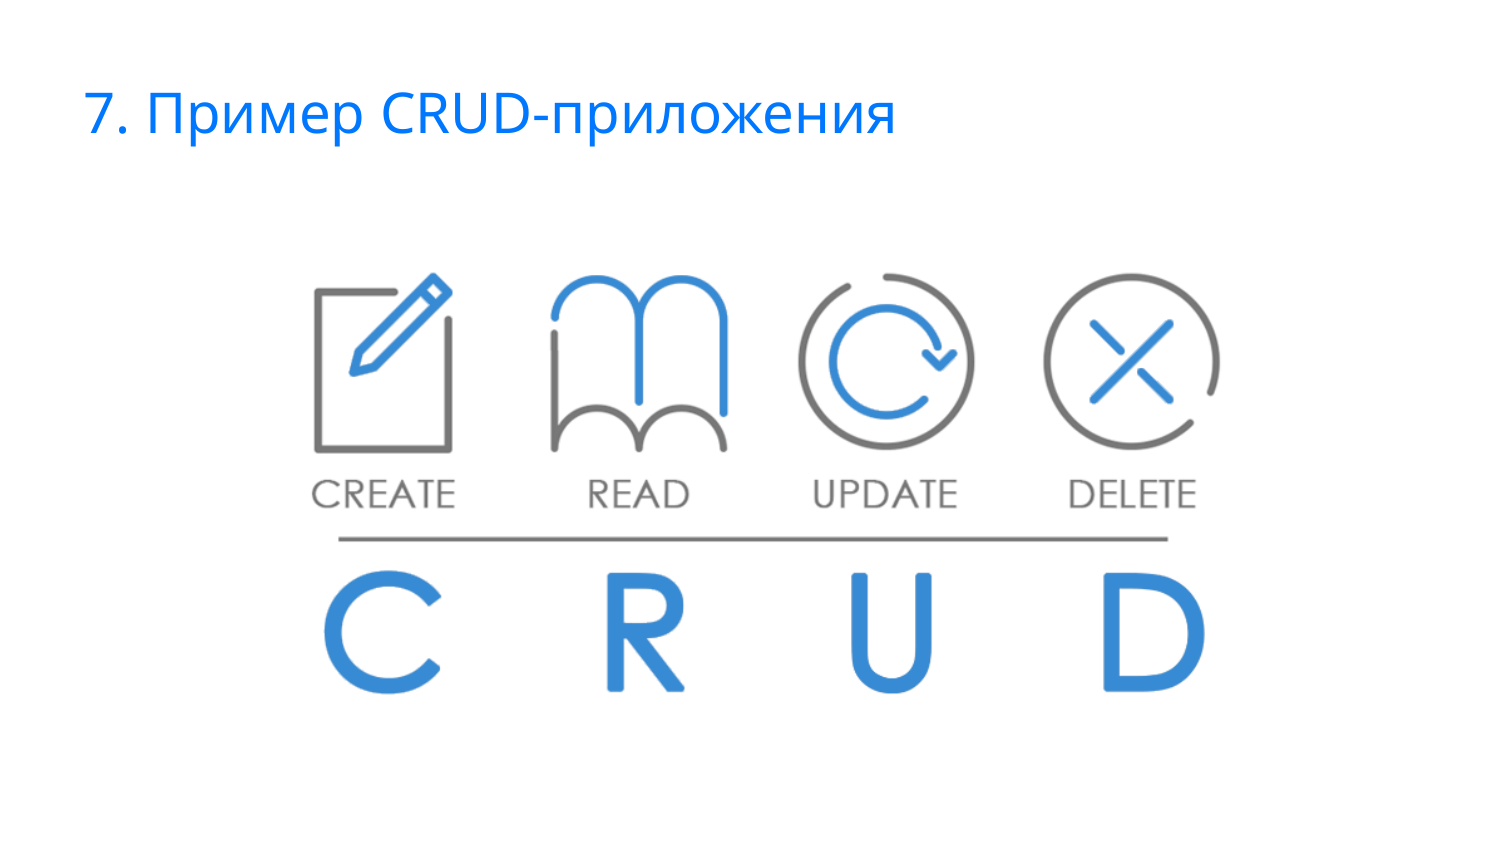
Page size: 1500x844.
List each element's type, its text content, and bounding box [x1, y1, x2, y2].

title 7. Пример CRUD-приложения [82, 84, 1218, 165]
picture [178, 166, 1364, 794]
